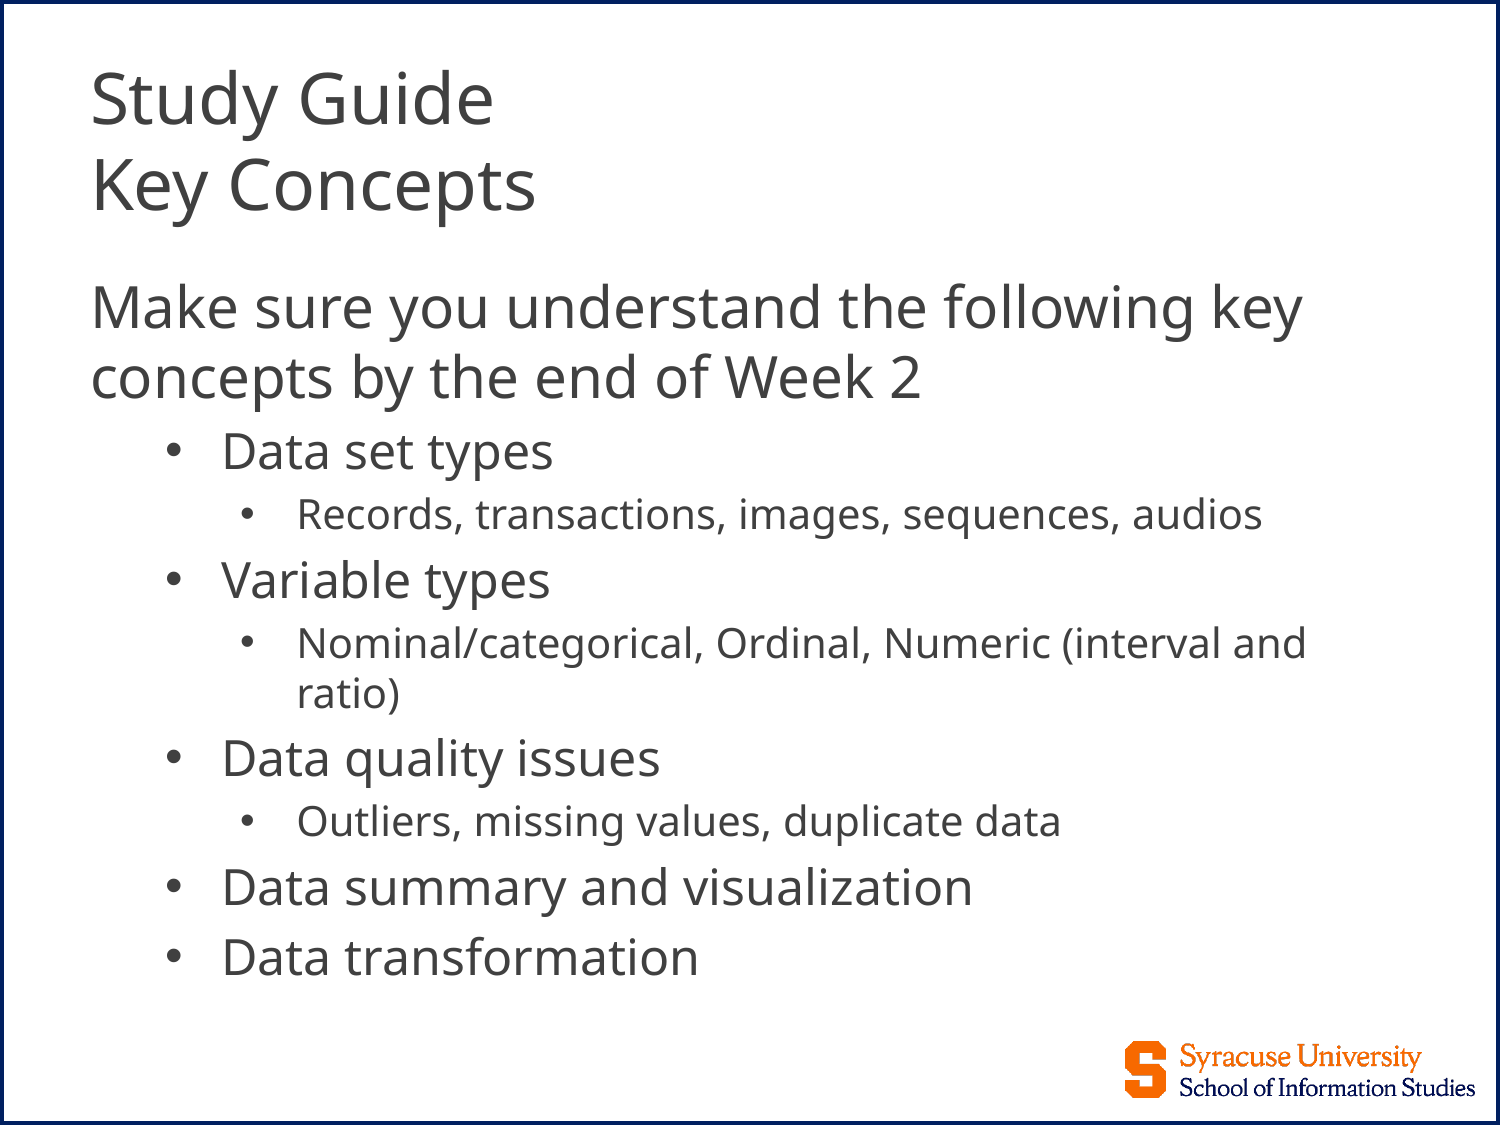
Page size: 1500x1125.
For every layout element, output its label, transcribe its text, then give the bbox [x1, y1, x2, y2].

title Study Guide Key Concepts [75, 45, 1425, 233]
picture [1125, 1041, 1475, 1098]
list Make sure you understand the following key concepts by the end of Week 2 Data set types Records, transactions, images, sequences, audios Variable types Nominal/categorical, Ordinal, Numeric (interval and ratio) Data quality issues Outliers, missing values, duplicate data Data summary and visualization Data transformation [75, 262, 1425, 1005]
